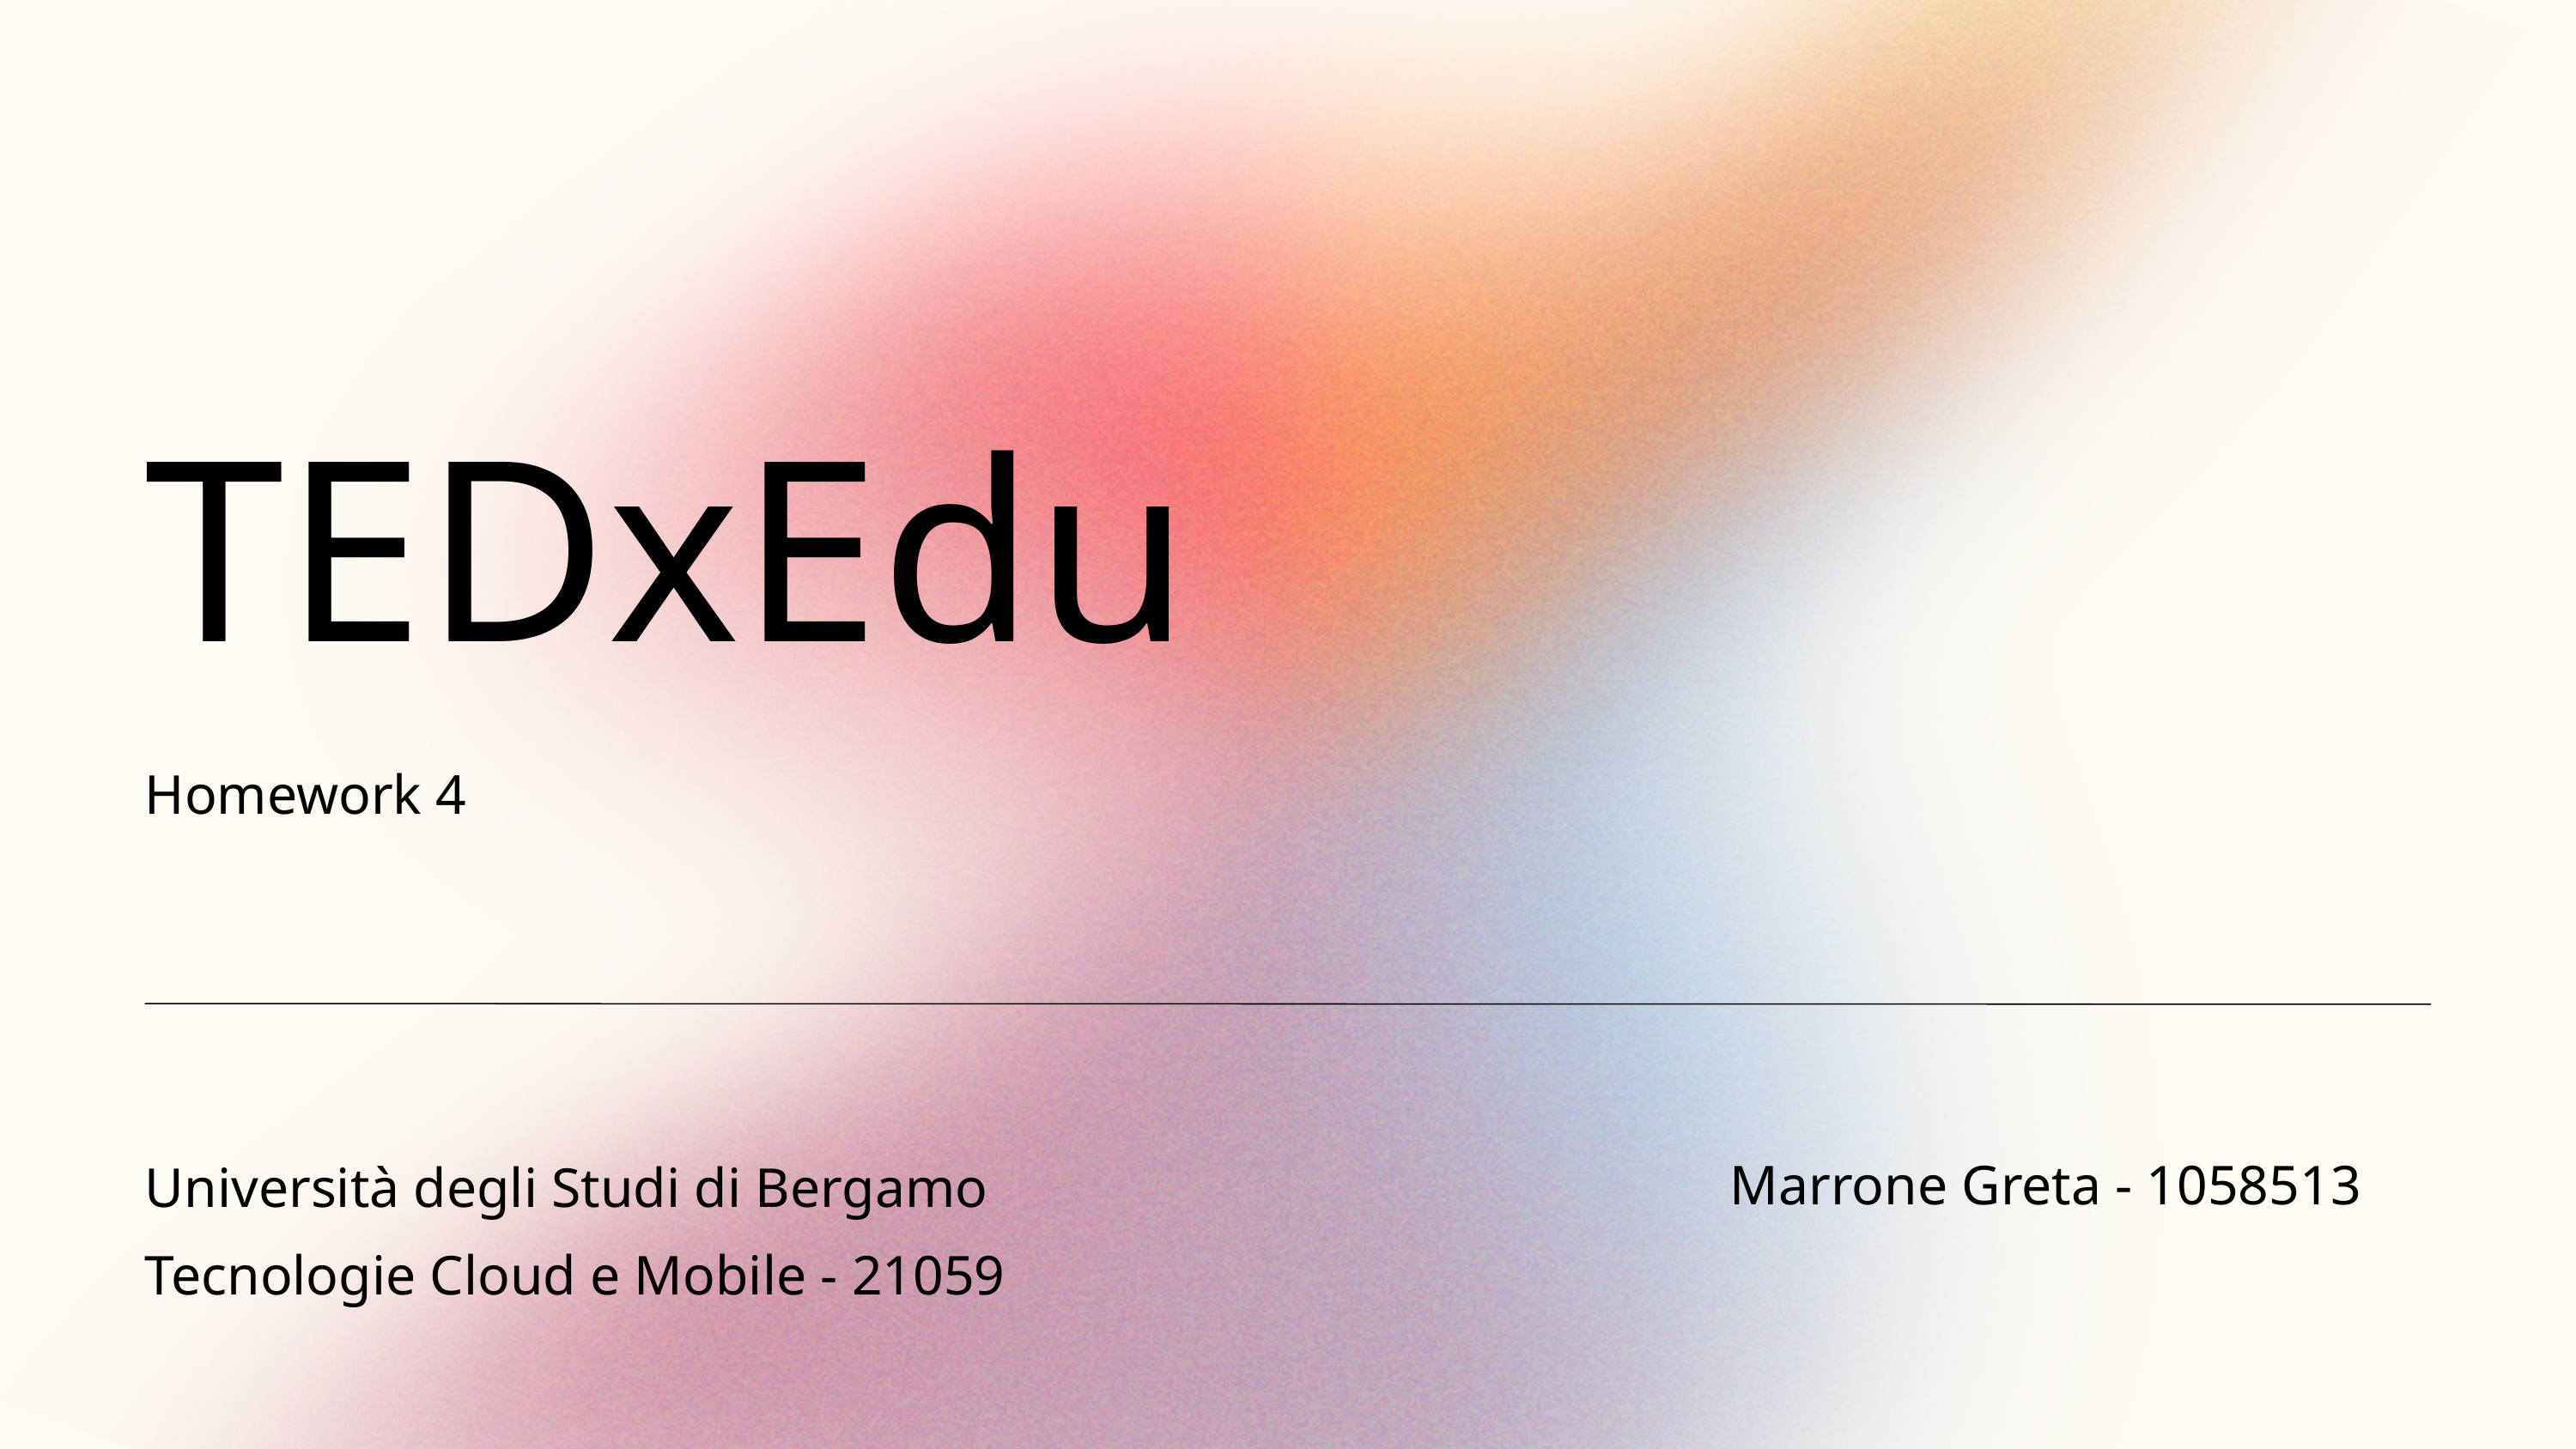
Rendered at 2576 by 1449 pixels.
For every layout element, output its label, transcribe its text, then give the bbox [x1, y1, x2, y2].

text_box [144, 390, 2432, 822]
text_box [0, 755, 2391, 1449]
text_box Marrone Greta - 1058513 [1071, 1140, 2362, 1216]
text_box [260, 0, 2576, 693]
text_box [144, 1149, 1072, 1302]
